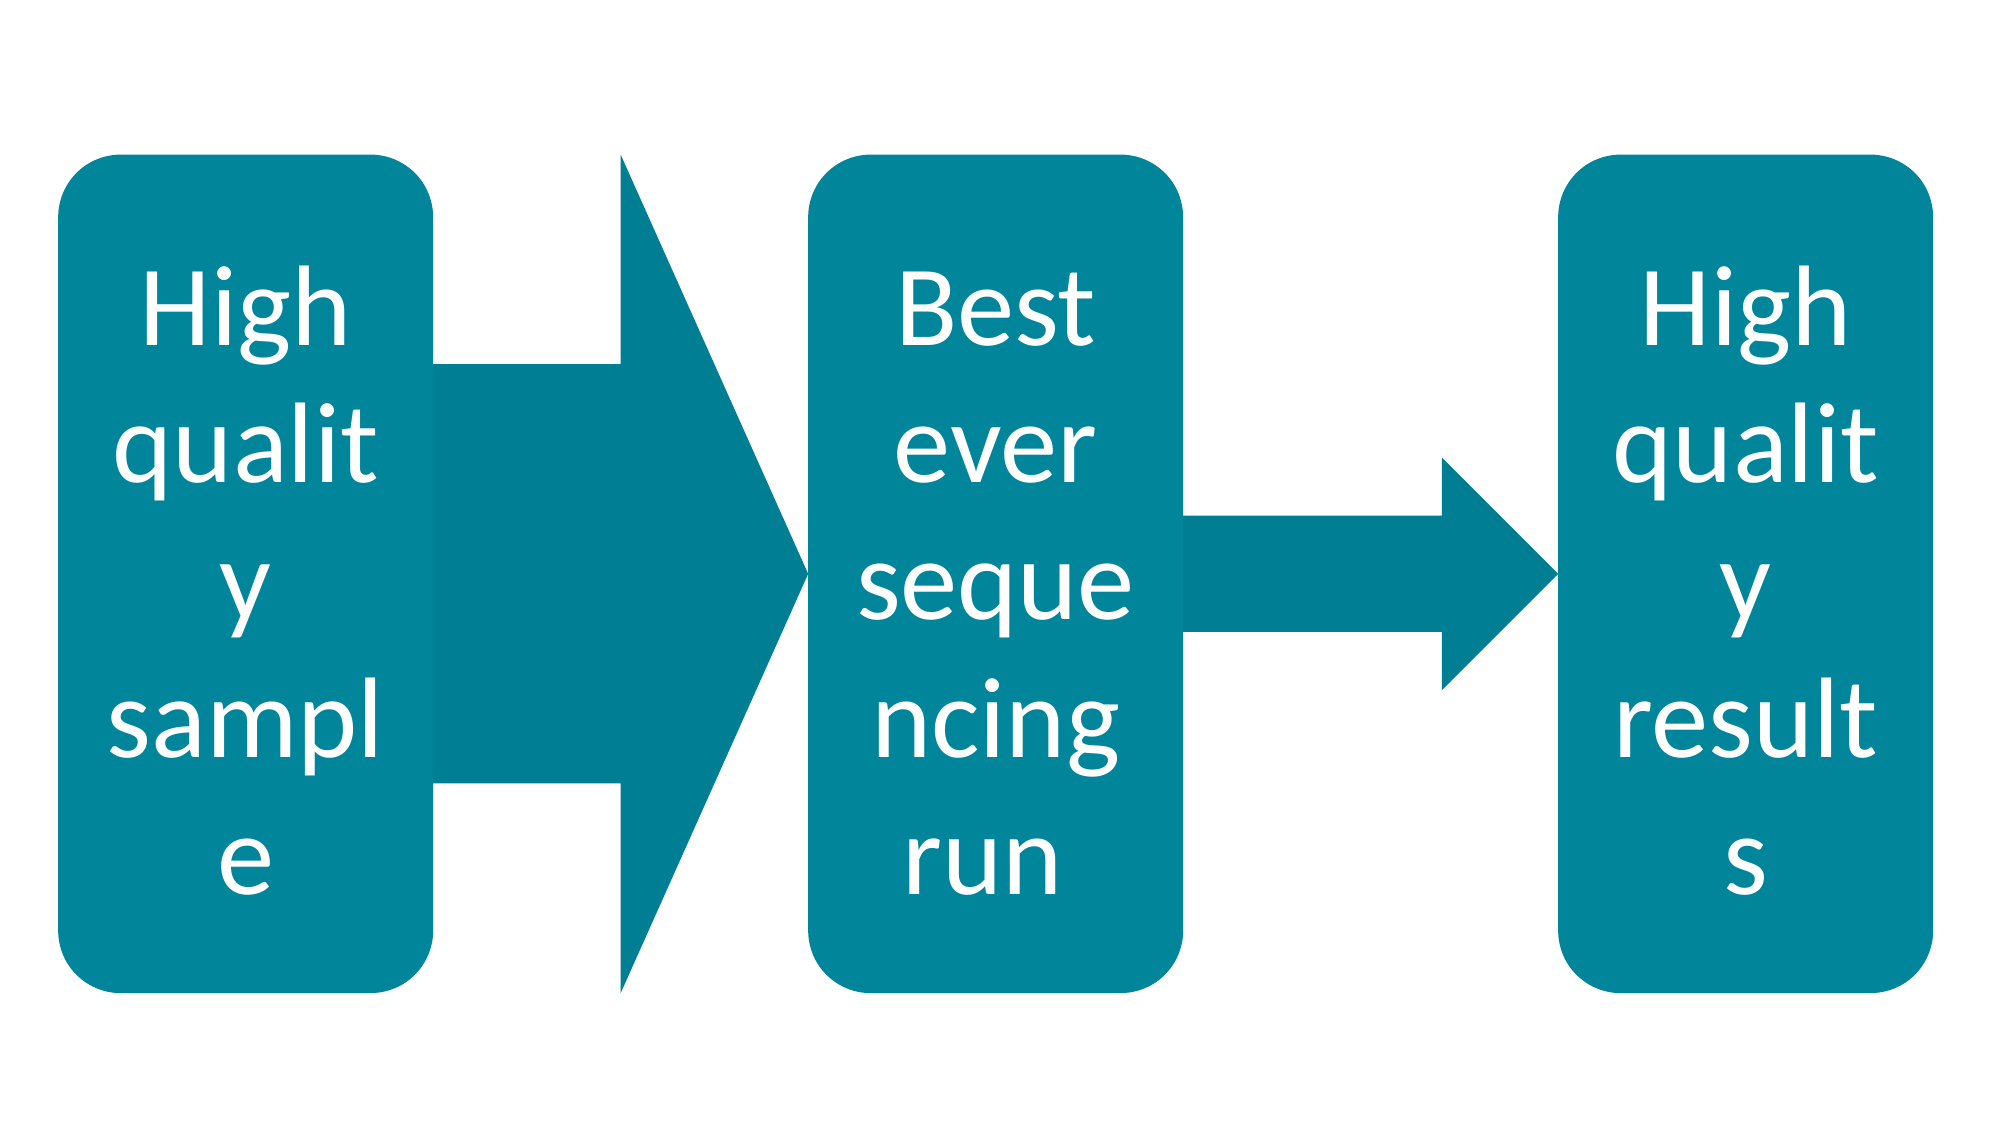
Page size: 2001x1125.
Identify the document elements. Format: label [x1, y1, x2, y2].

list [57, 154, 1934, 994]
